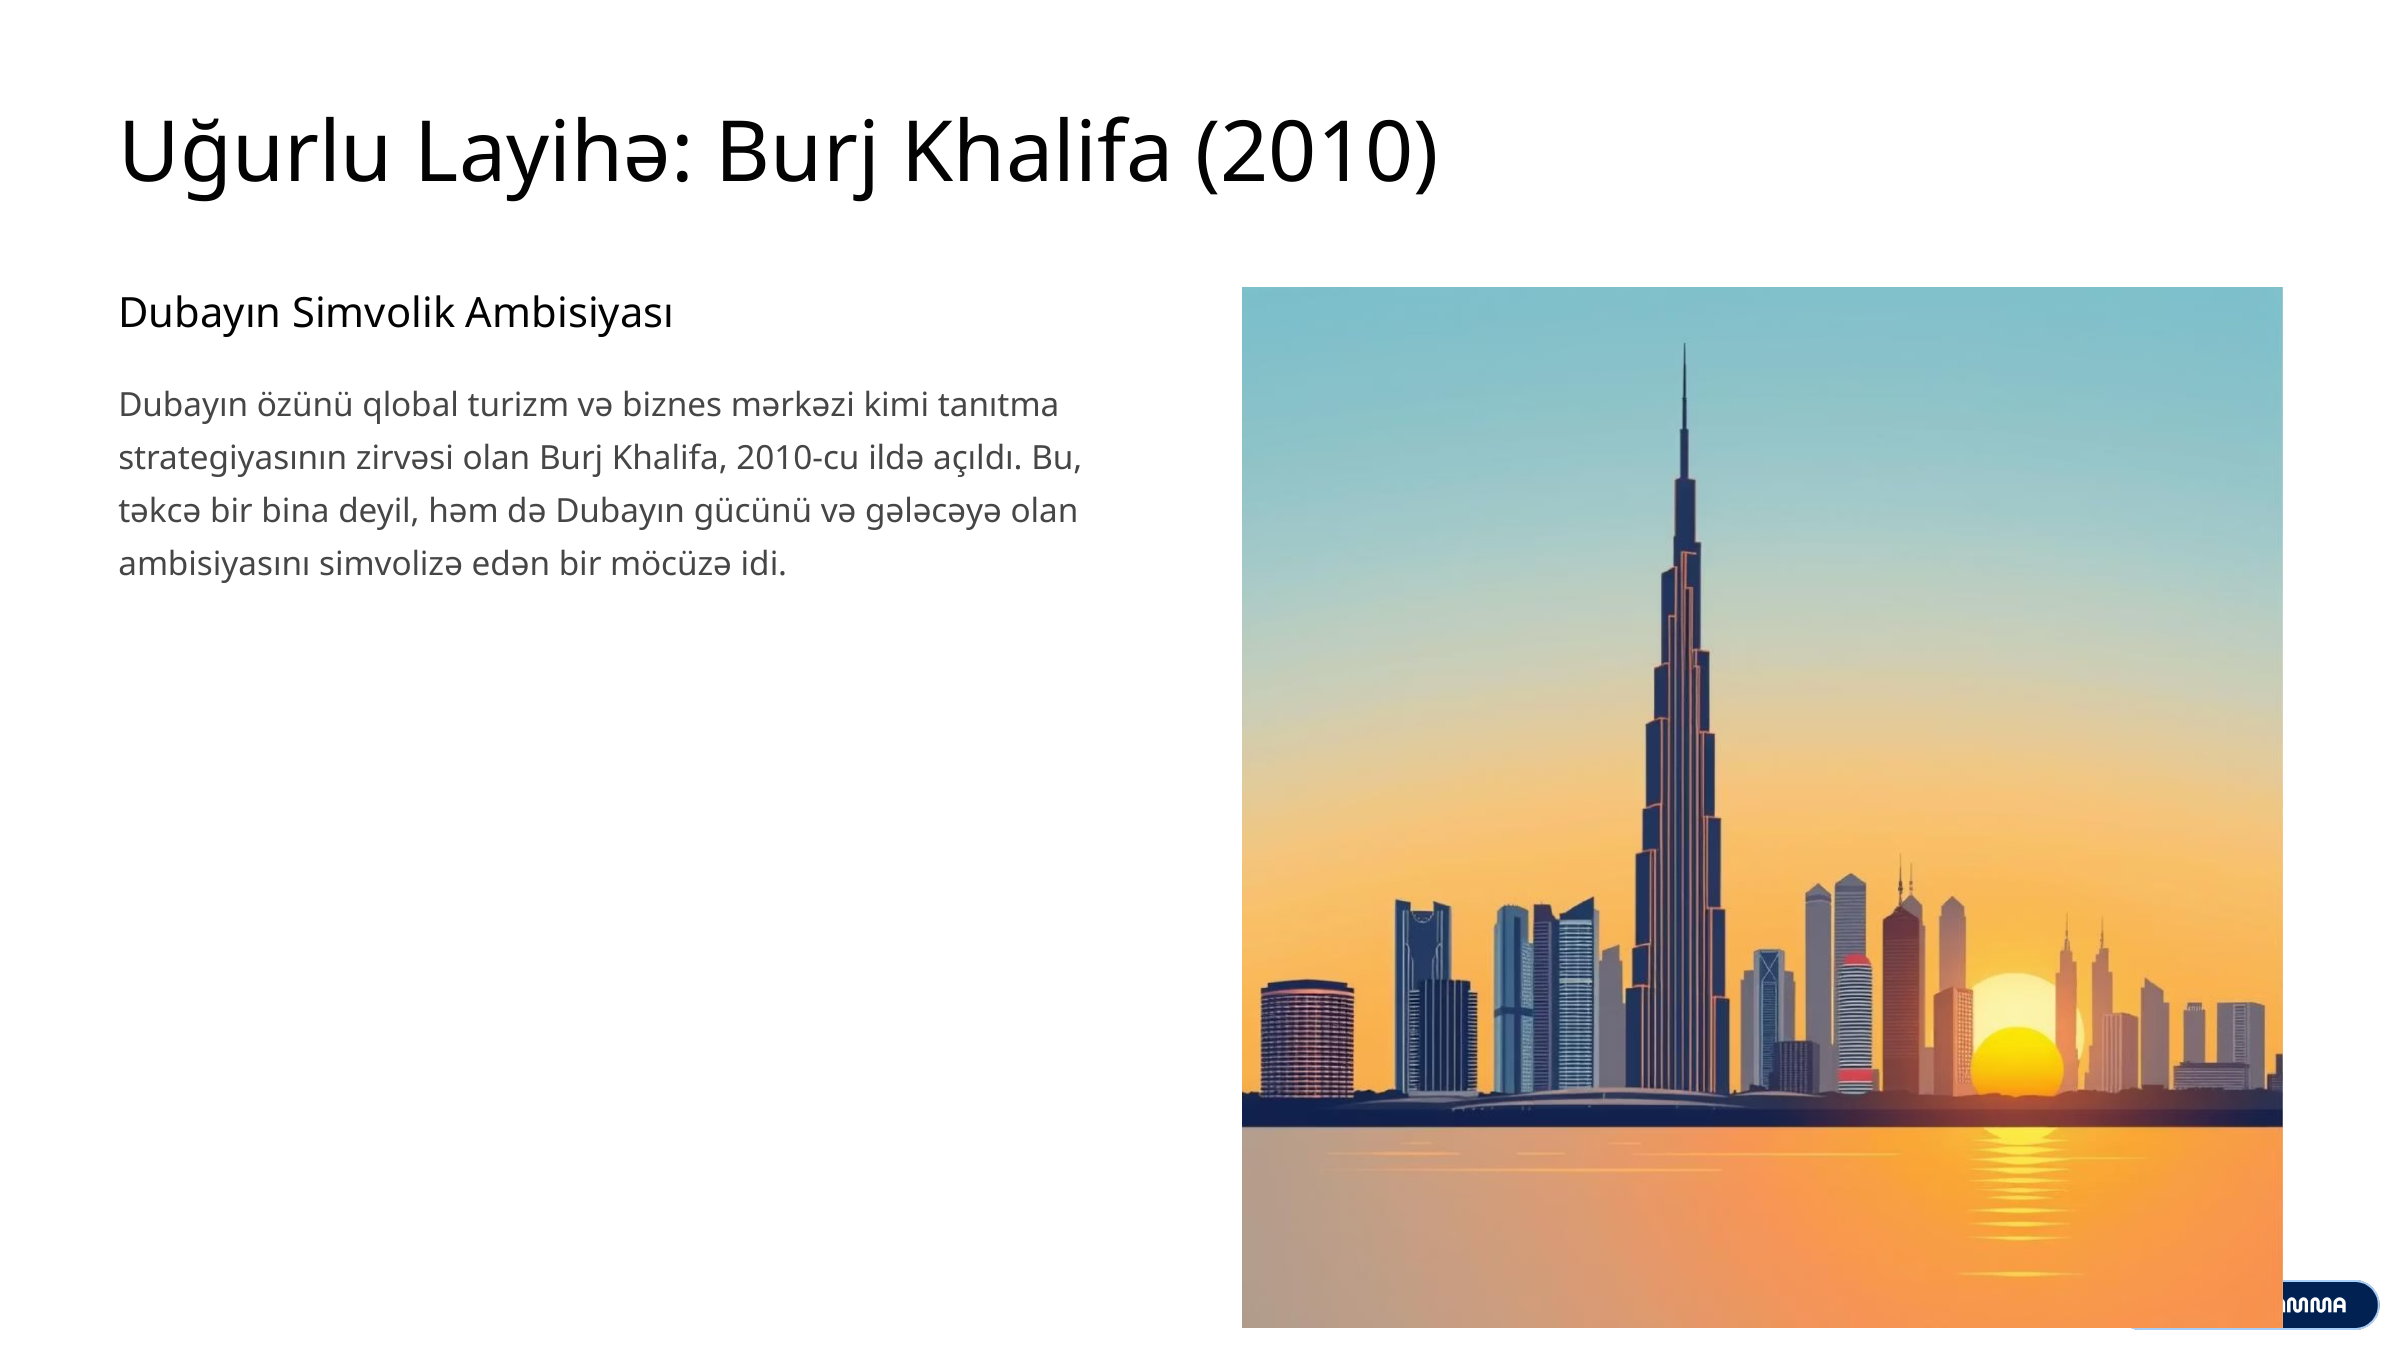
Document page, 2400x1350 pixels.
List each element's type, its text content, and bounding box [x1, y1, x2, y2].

text_box Uğurlu Layihə: Burj Khalifa (2010) [118, 92, 1446, 199]
text_box Dubayın Simvolik Ambisiyası [118, 283, 696, 337]
text_box Dubayın özünü qlobal turizm və biznes mərkəzi kimi tanıtma strategiyasının zirvəsi olan Burj Khalifa, 2010-cu ildə açıldı. Bu, təkcə bir bina deyil, həm də Dubayın gücünü və gələcəyə olan ambisiyasını simvolizə edən bir möcüzə idi. [118, 369, 1159, 587]
picture [1242, 287, 2389, 1339]
